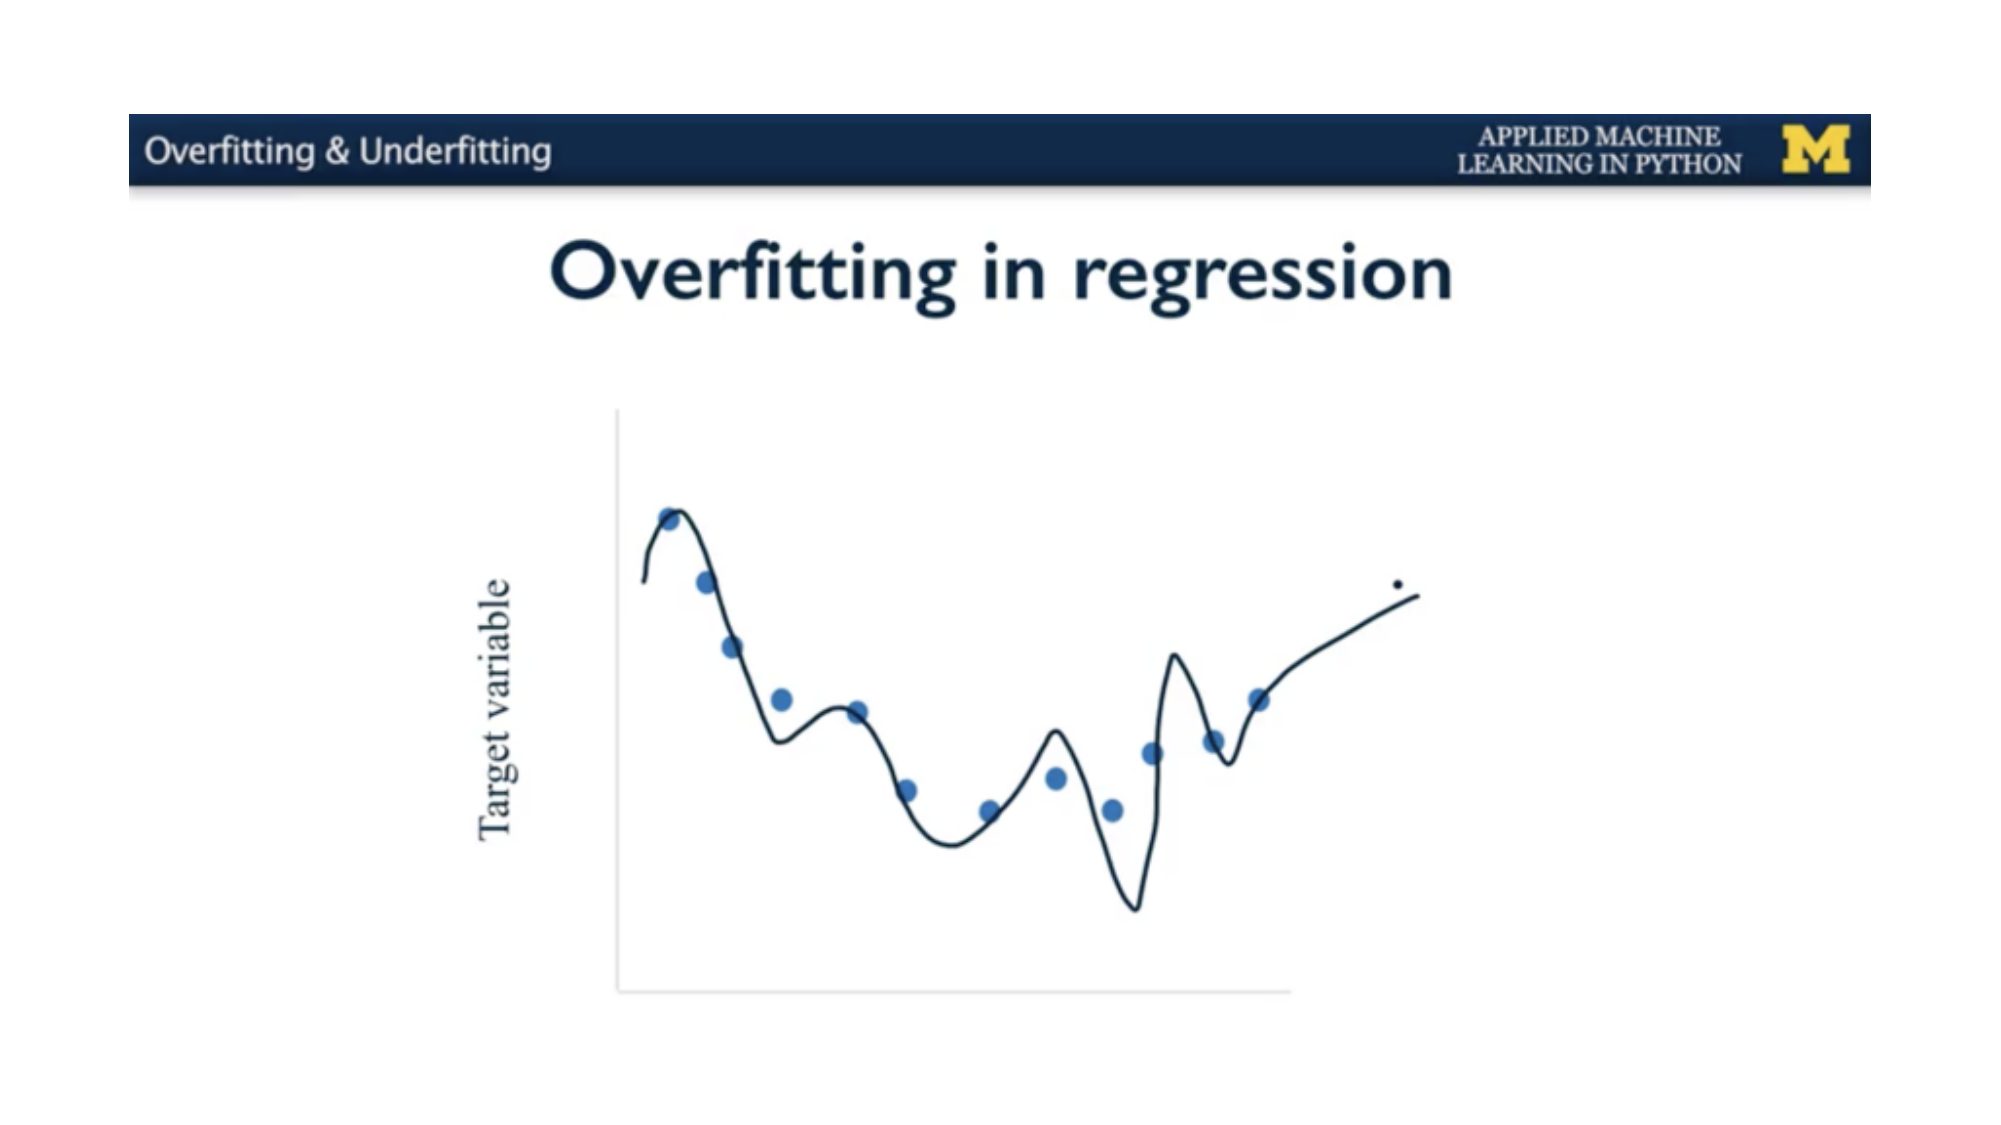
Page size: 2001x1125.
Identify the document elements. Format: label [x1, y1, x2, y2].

picture [129, 114, 1871, 1011]
